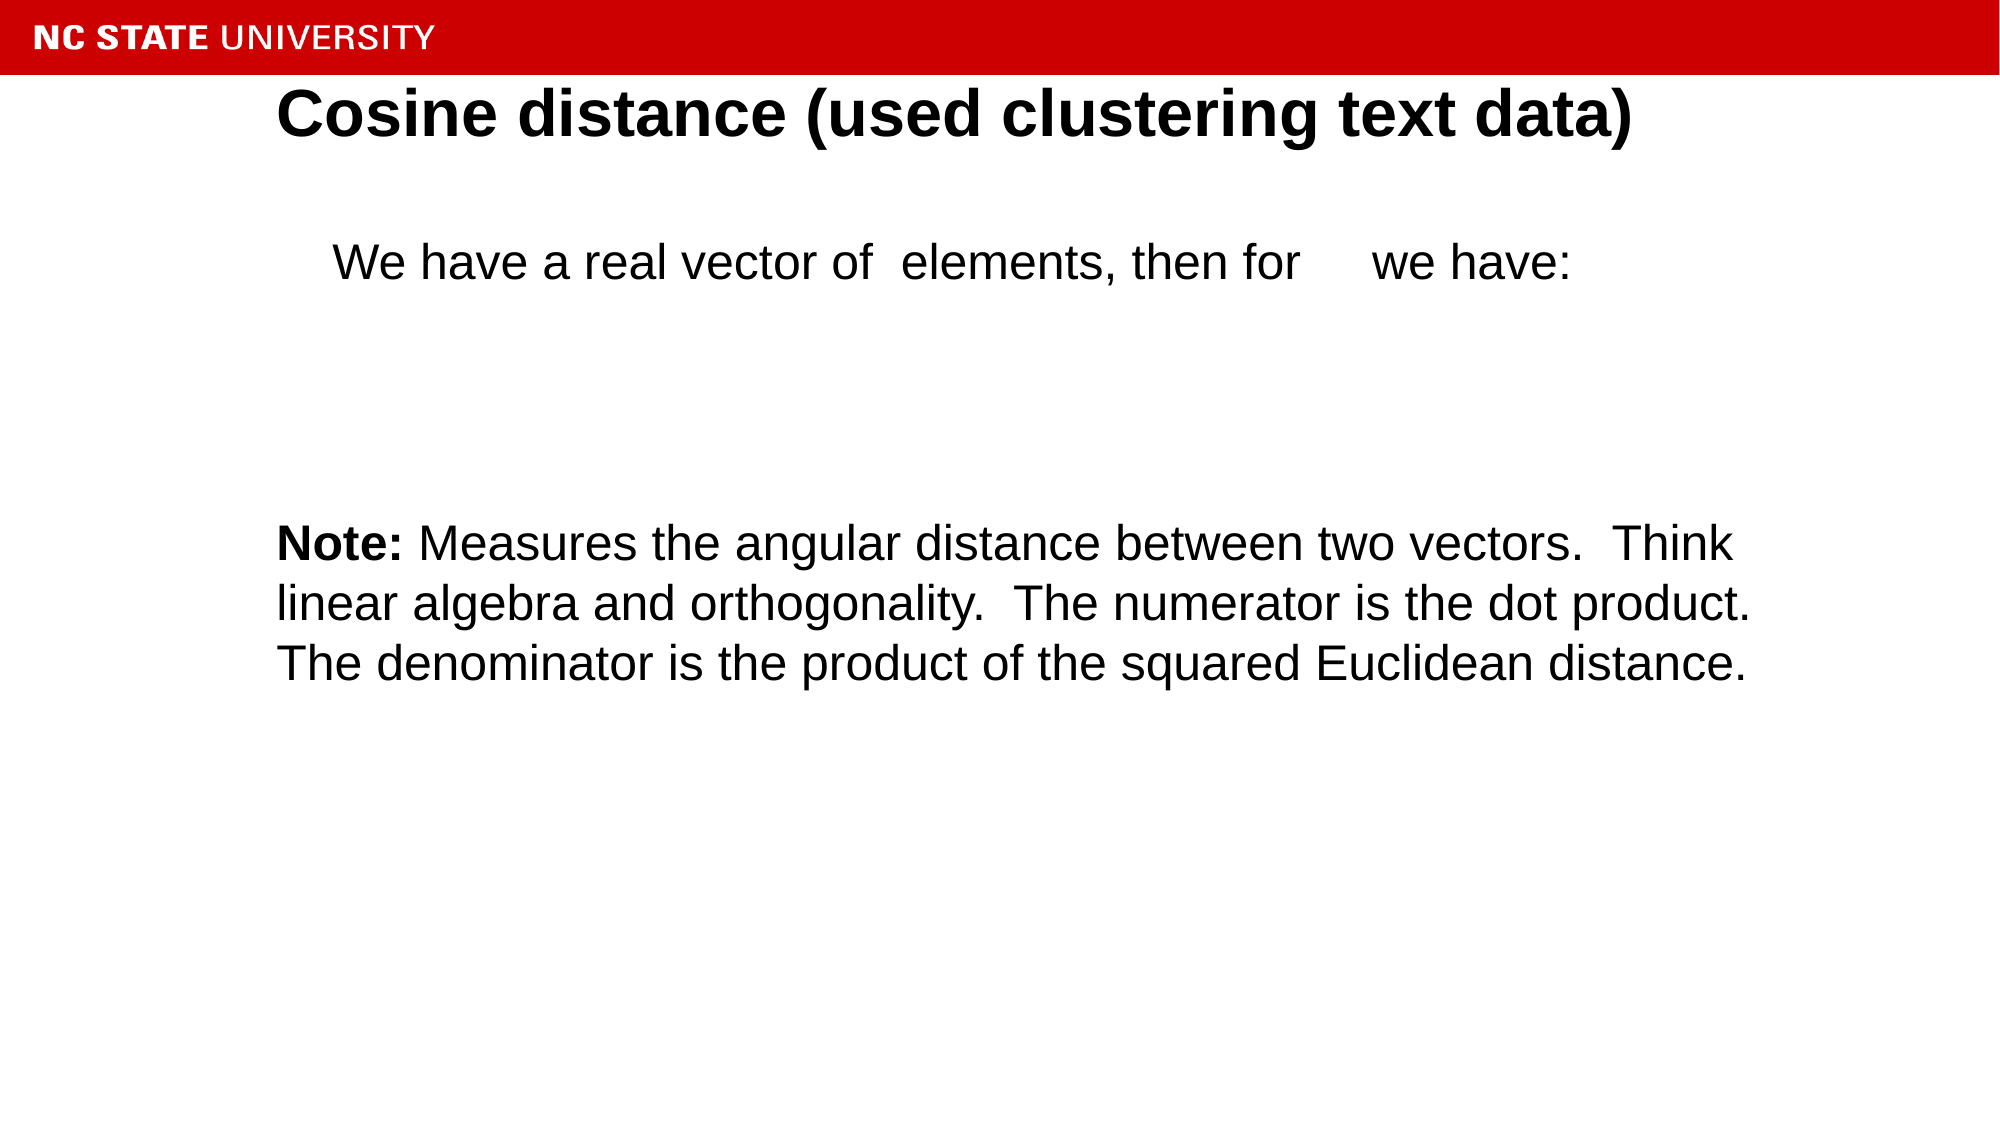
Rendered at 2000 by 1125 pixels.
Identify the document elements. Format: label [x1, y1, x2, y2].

picture [0, 0, 2000, 75]
